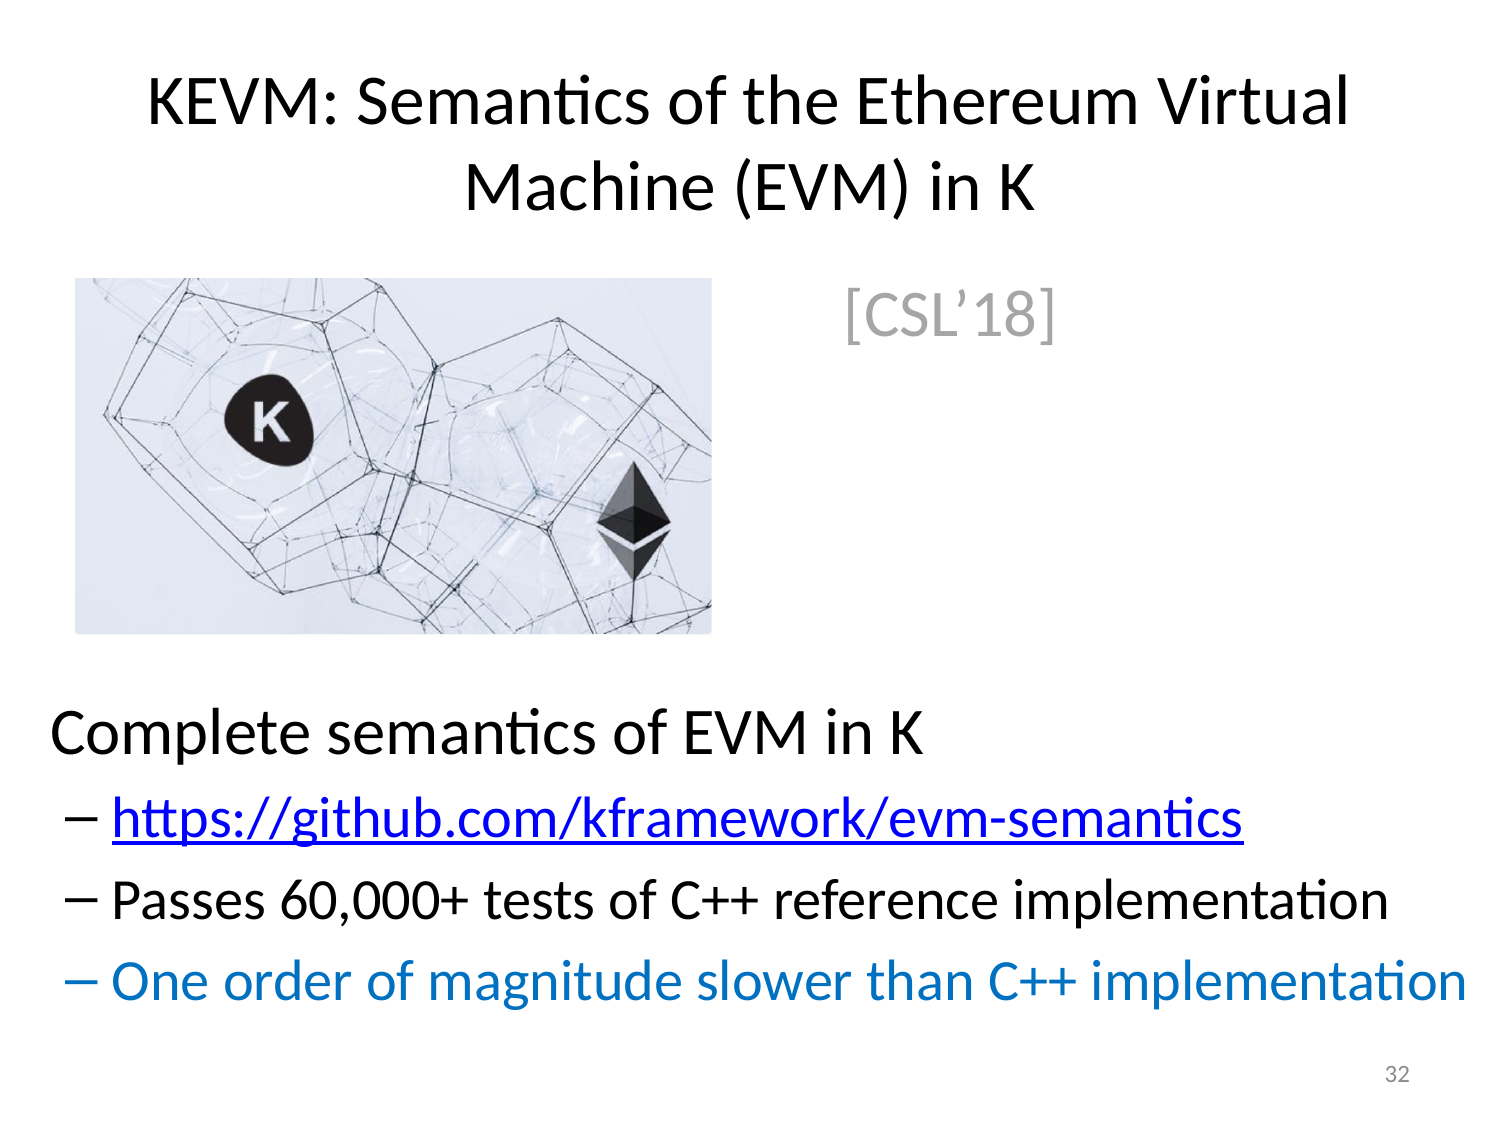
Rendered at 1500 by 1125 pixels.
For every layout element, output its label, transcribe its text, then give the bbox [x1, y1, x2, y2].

list Complete semantics of EVM in K https://github.com/kframework/evm-semantics Passes 60,000+ tests of C++ reference implementation One order of magnitude slower than C++ implementation [0, 680, 1500, 1111]
text_box [CSL’18] [828, 262, 1074, 357]
title KEVM: Semantics of the Ethereum Virtual Machine (EVM) in K [75, 45, 1425, 233]
slide_number 32 [1074, 1042, 1425, 1103]
picture [74, 277, 712, 635]
